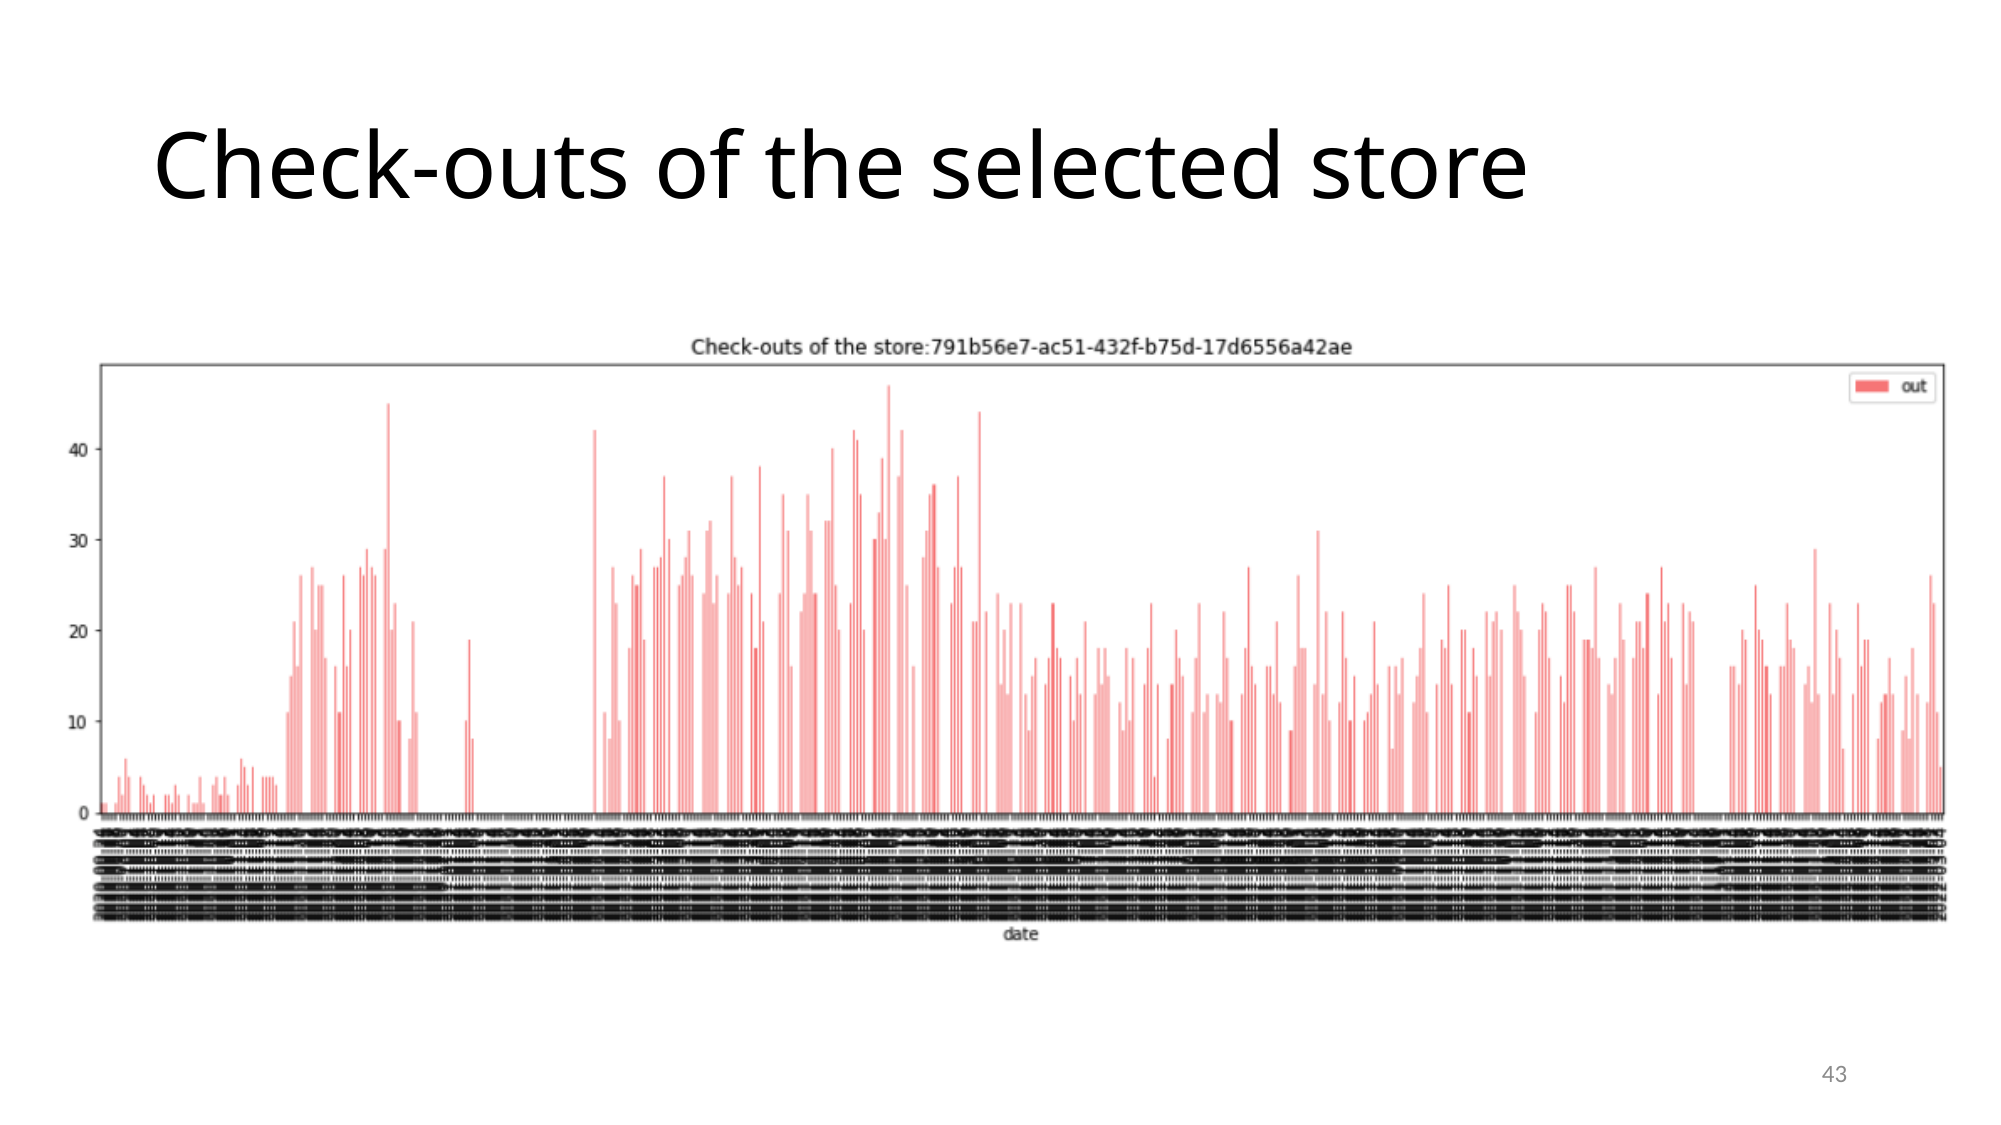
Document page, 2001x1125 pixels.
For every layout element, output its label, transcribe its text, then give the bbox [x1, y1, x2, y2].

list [28, 323, 1970, 952]
title Check-outs of the selected store [137, 59, 1863, 278]
slide_number 43 [1412, 1042, 1863, 1103]
